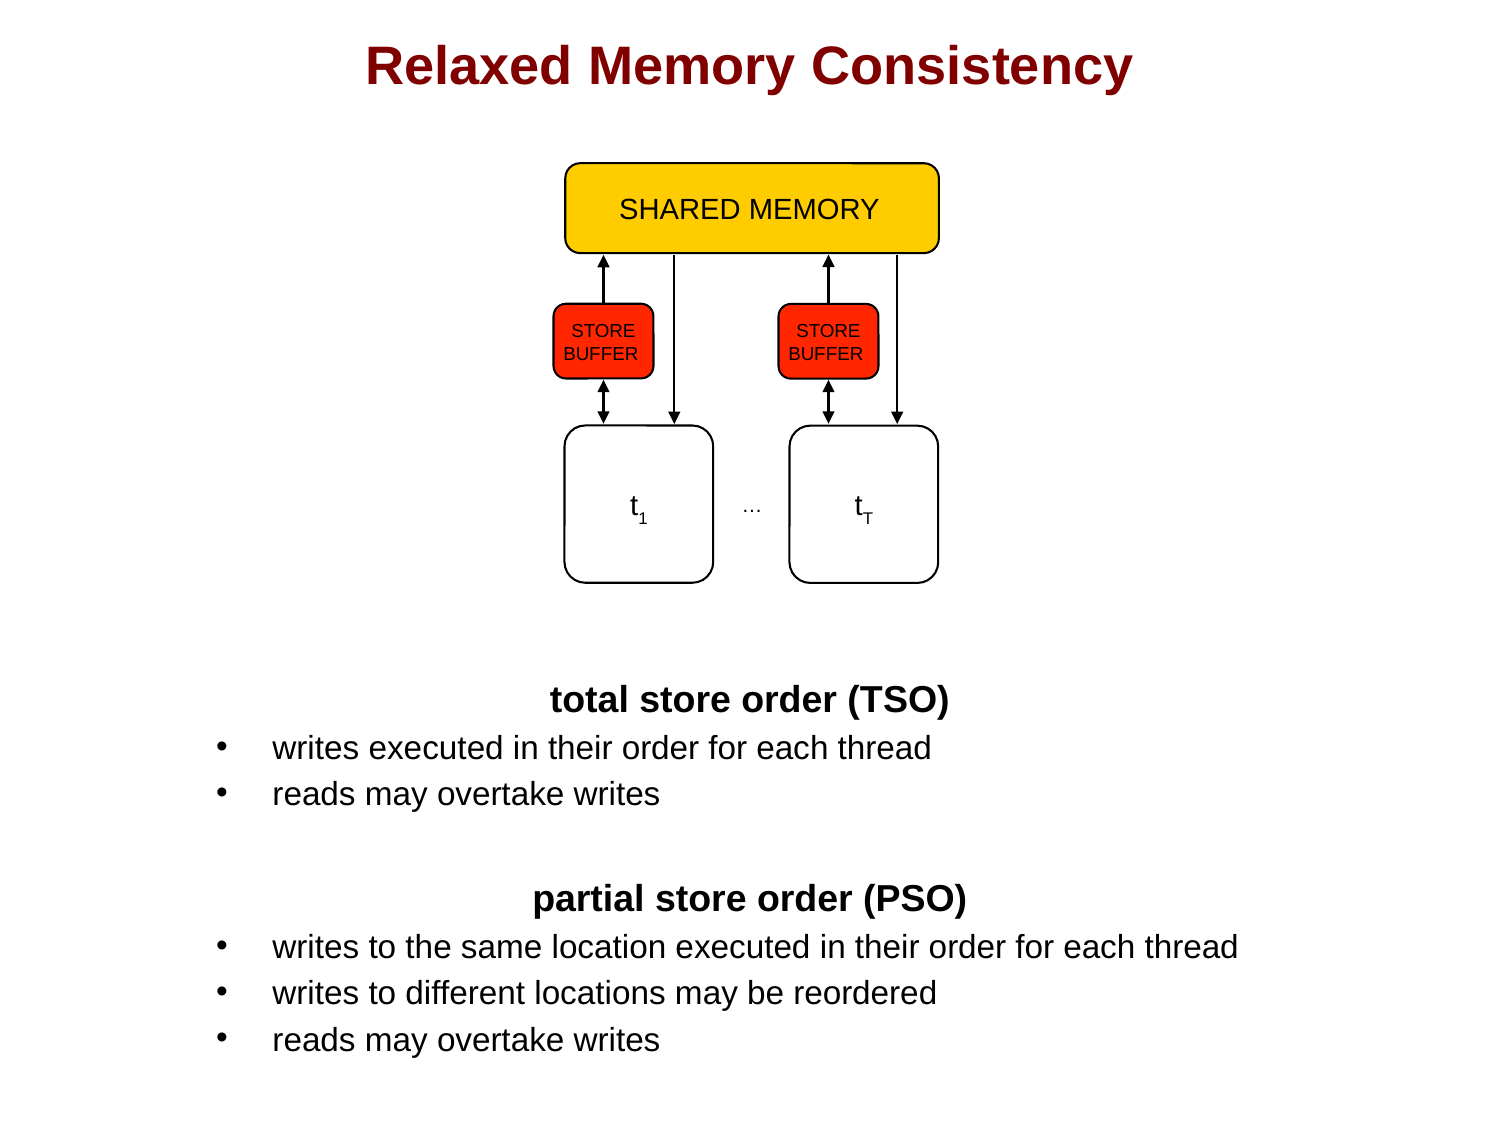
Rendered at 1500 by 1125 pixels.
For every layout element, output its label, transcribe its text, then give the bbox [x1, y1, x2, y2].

text_box [822, 379, 835, 424]
title Relaxed Memory Consistency [0, 0, 1500, 126]
text_box [668, 255, 681, 424]
text_box tT [813, 478, 914, 535]
text_box [778, 303, 879, 379]
text_box [597, 254, 610, 304]
text_box … [664, 484, 840, 524]
text_box [565, 163, 939, 254]
text_box [891, 255, 904, 424]
text_box STORE BUFFER [555, 311, 652, 371]
text_box [564, 425, 714, 583]
text_box [597, 379, 610, 424]
text_box [789, 425, 939, 583]
text_box SHARED MEMORY [609, 184, 890, 233]
text_box STORE BUFFER [780, 311, 877, 372]
text_box [553, 303, 654, 379]
text_box [822, 254, 835, 304]
text_box t1 [588, 478, 689, 535]
list total store order (TSO) writes executed in their order for each thread reads may overtake writes partial store order (PSO) writes to the same location executed in their order for each thread writes to different locations may be reordered reads may overtake writes [208, 123, 1292, 1084]
